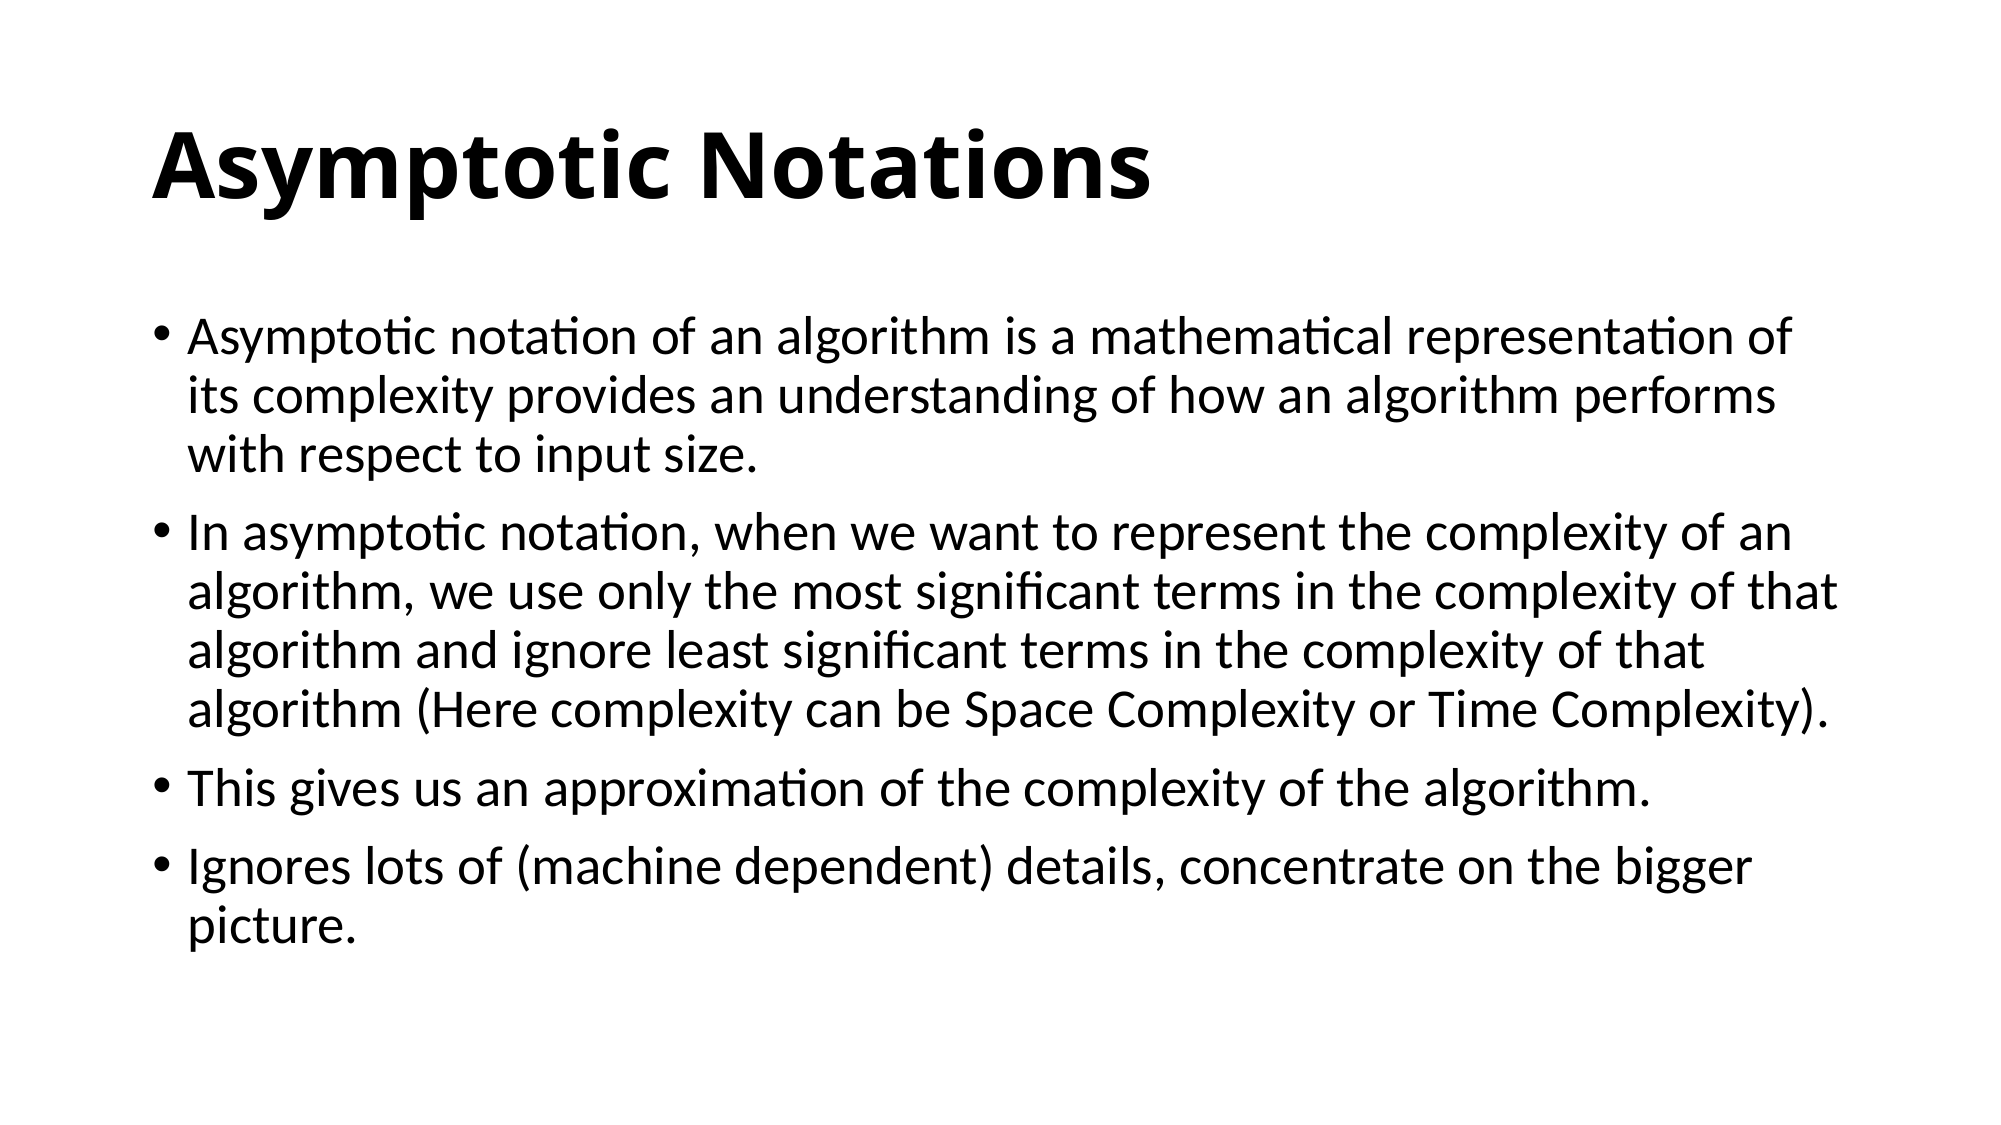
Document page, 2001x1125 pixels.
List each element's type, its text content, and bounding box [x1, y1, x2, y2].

title Asymptotic Notations [137, 59, 1863, 278]
list Asymptotic notation of an algorithm is a mathematical representation of its complexity provides an understanding of how an algorithm performs with respect to input size. In asymptotic notation, when we want to represent the complexity of an algorithm, we use only the most significant terms in the complexity of that algorithm and ignore least significant terms in the complexity of that algorithm (Here complexity can be Space Complexity or Time Complexity). This gives us an approximation of the complexity of the algorithm. Ignores lots of (machine dependent) details, concentrate on the bigger picture. [137, 299, 1863, 1014]
